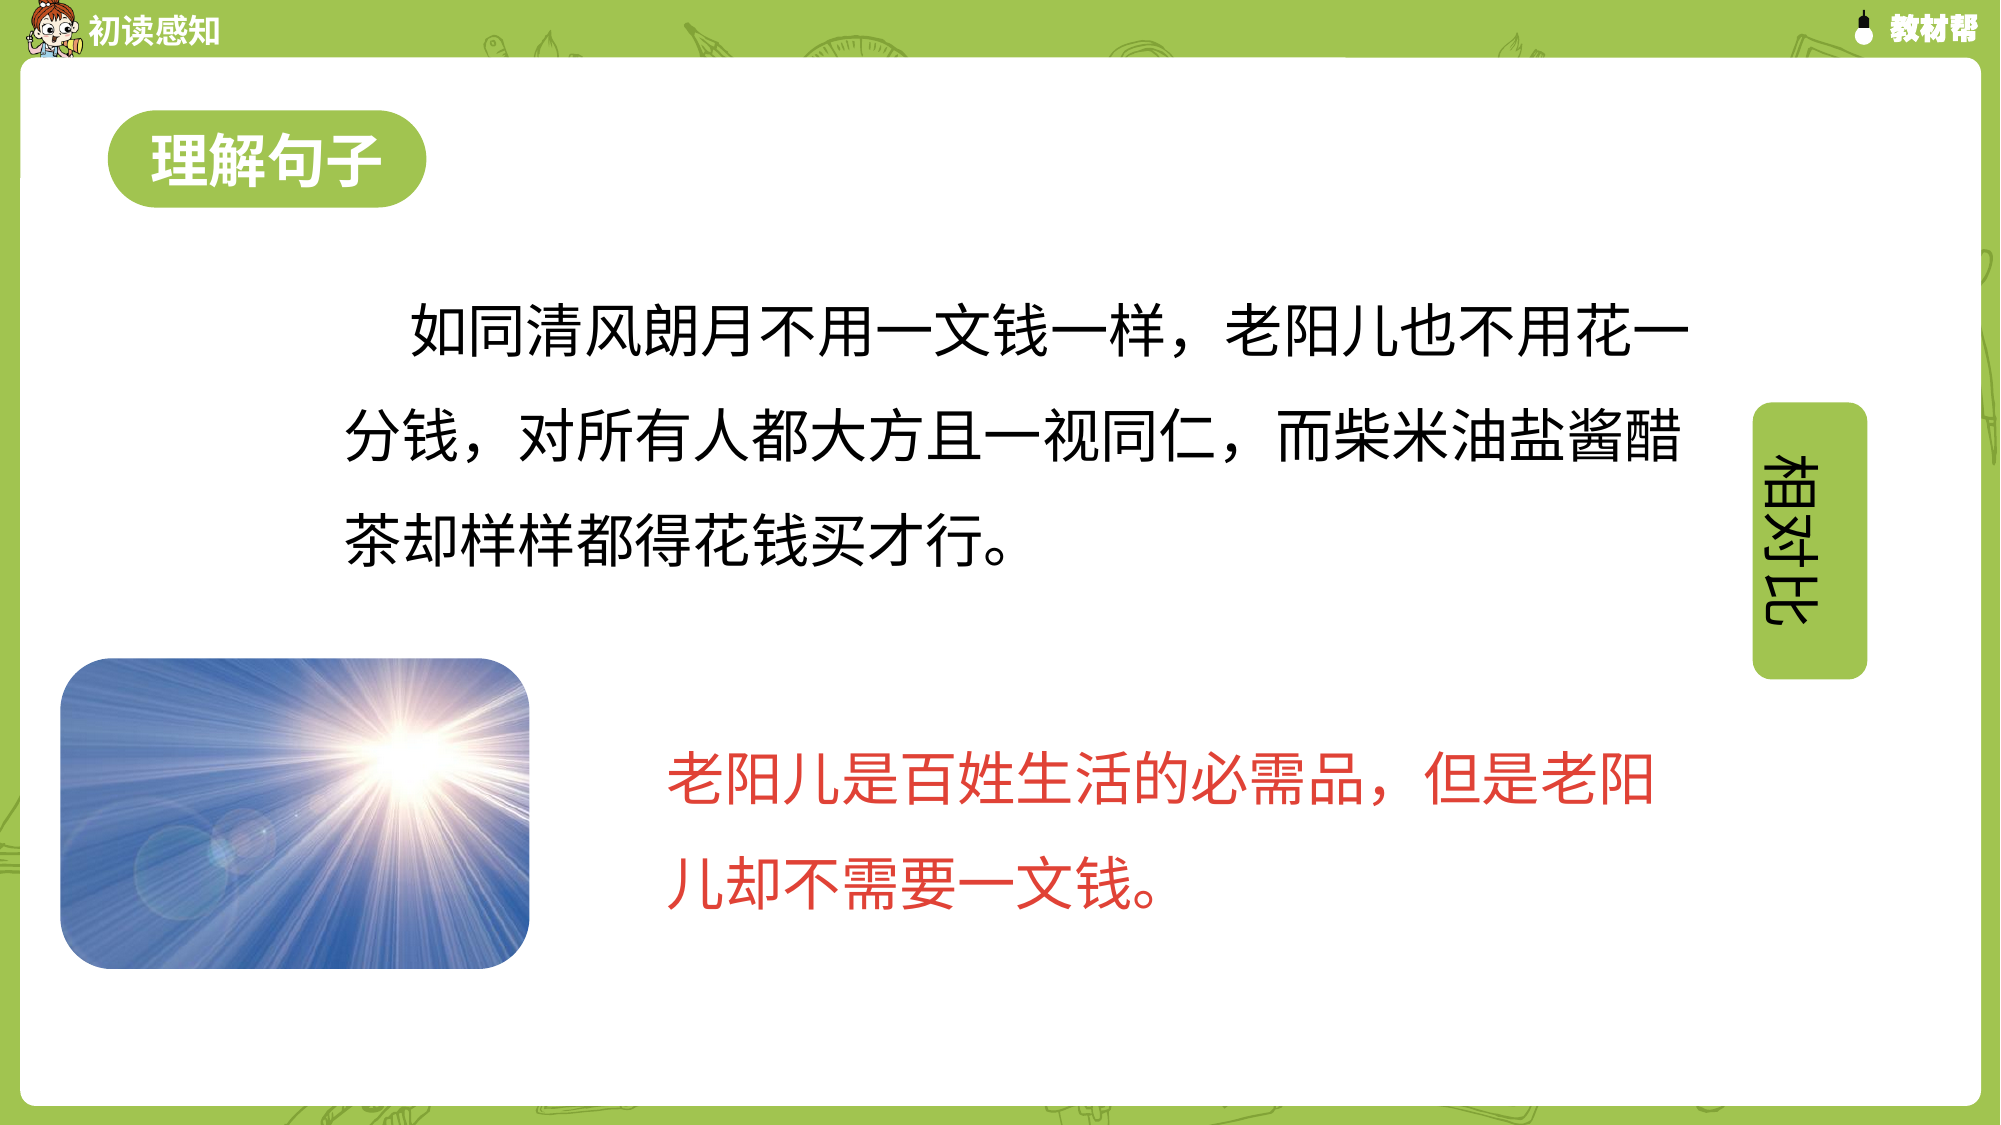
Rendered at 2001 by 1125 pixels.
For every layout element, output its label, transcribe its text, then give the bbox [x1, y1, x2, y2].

text_box 老阳儿是百姓生活的必需品，但是老阳儿却不需要一文钱。 [651, 700, 1701, 925]
picture [60, 658, 530, 970]
picture [26, 0, 88, 60]
text_box 理解句子 [106, 109, 428, 209]
text_box 相对比 [1751, 401, 1869, 681]
text_box 如同清风朗月不用一文钱一样，老阳儿也不用花一分钱，对所有人都大方且一视同仁，而柴米油盐酱醋茶却样样都得花钱买才行。 [328, 251, 1753, 582]
